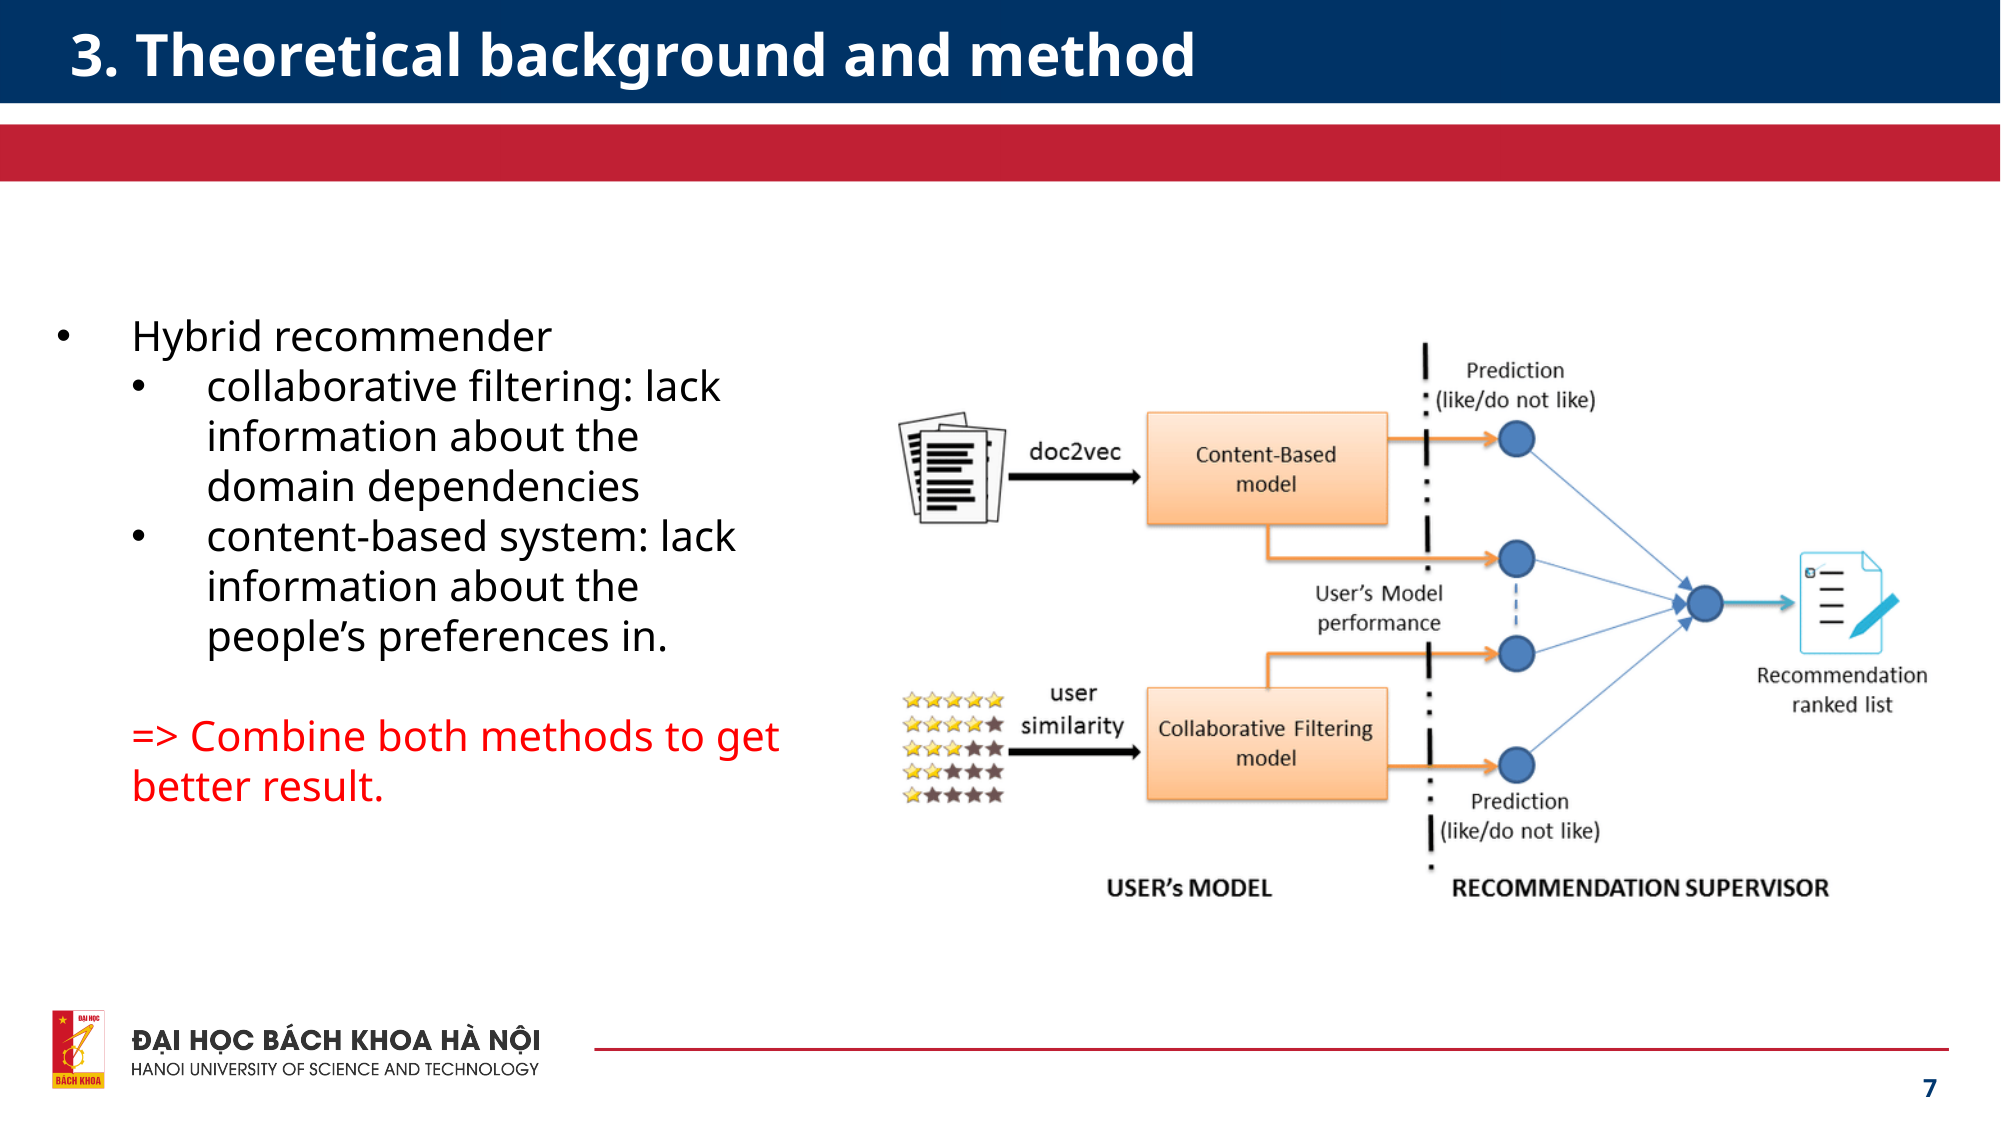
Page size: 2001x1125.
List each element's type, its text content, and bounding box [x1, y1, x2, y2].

text_box Hybrid recommender collaborative filtering: lack information about the domain dependencies content-based system: lack information about the people’s preferences in. => Combine both methods to get better result. [41, 302, 797, 818]
slide_number 7 [1502, 1065, 1953, 1125]
picture [0, 0, 2001, 1125]
title 3. Theoretical background and method [55, 18, 1945, 90]
